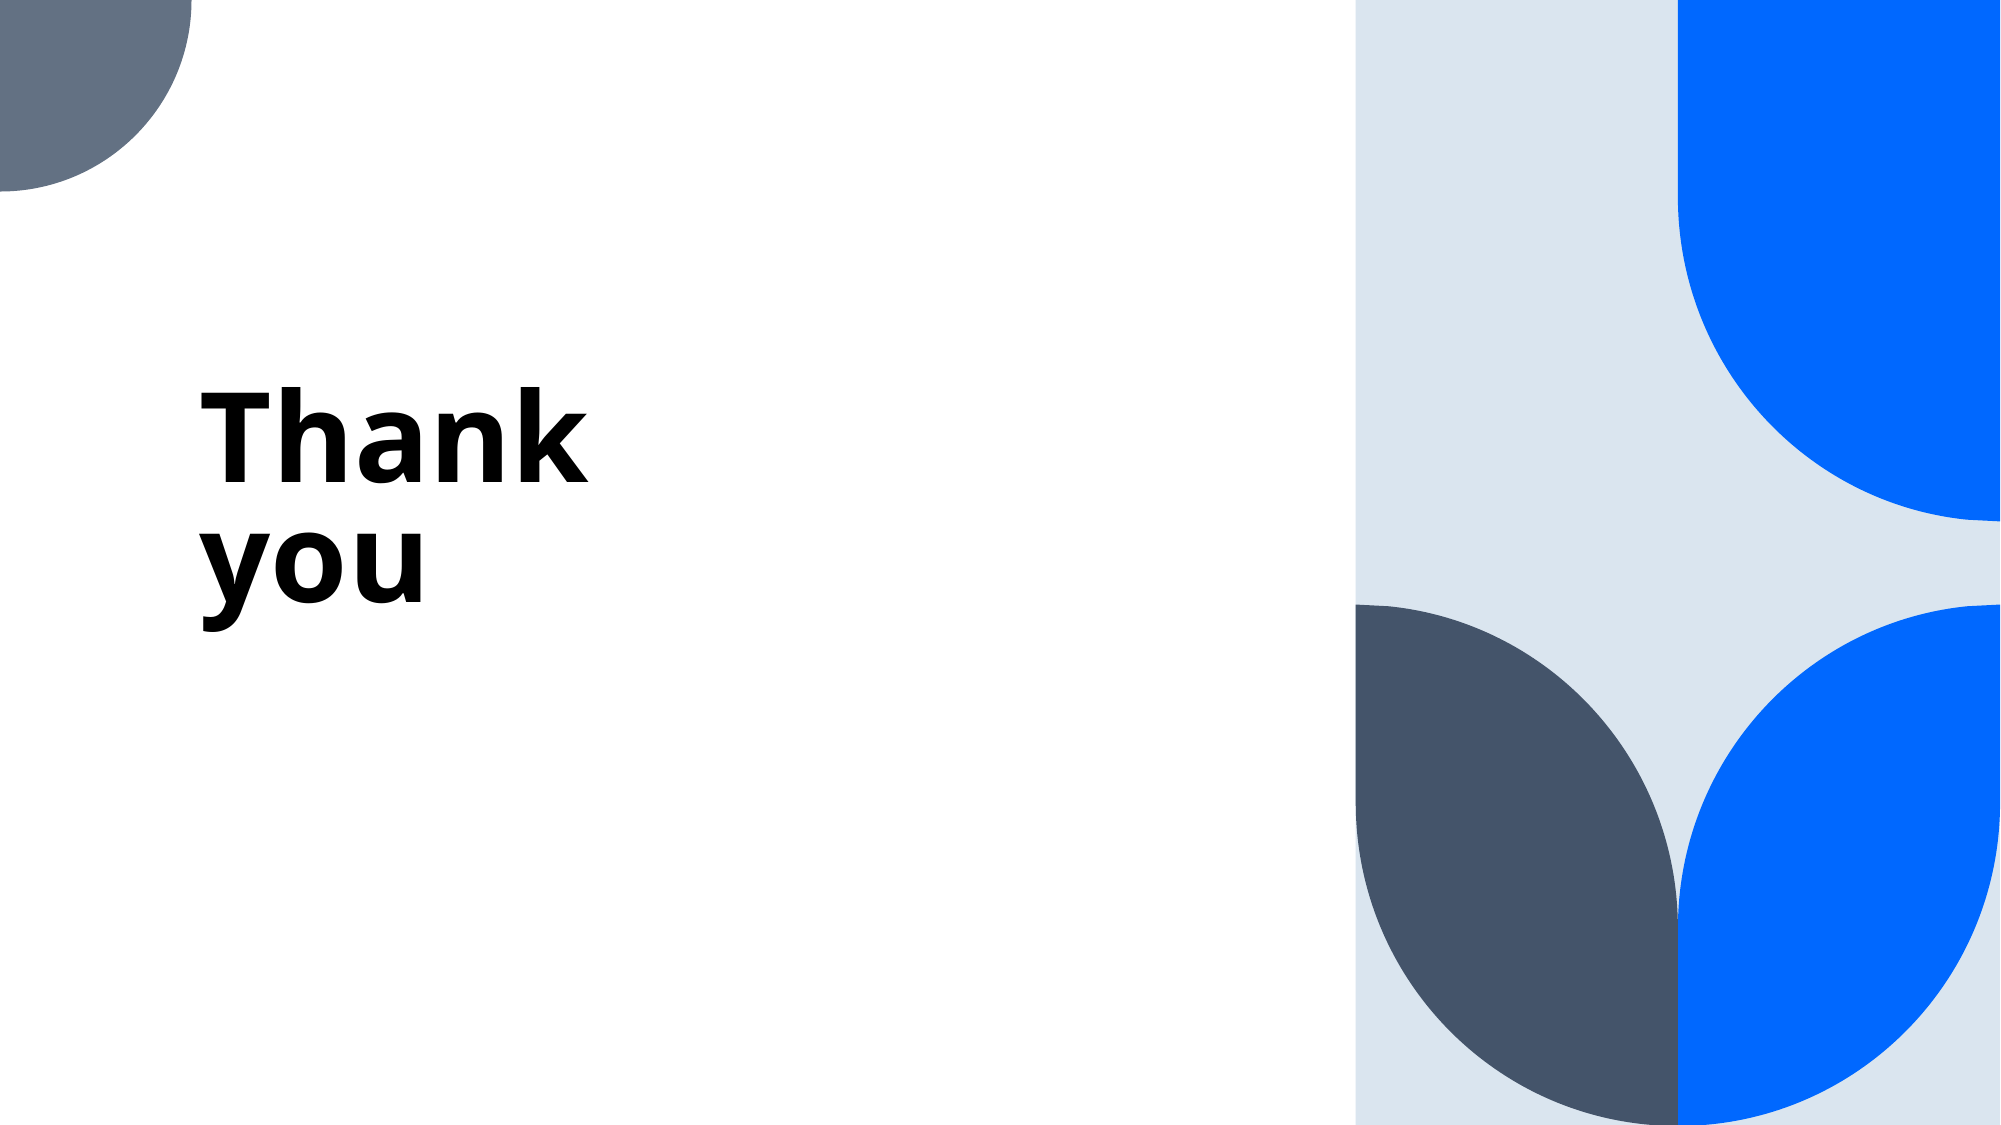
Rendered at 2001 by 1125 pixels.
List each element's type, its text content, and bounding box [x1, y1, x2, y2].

title Thank you [184, 490, 789, 635]
